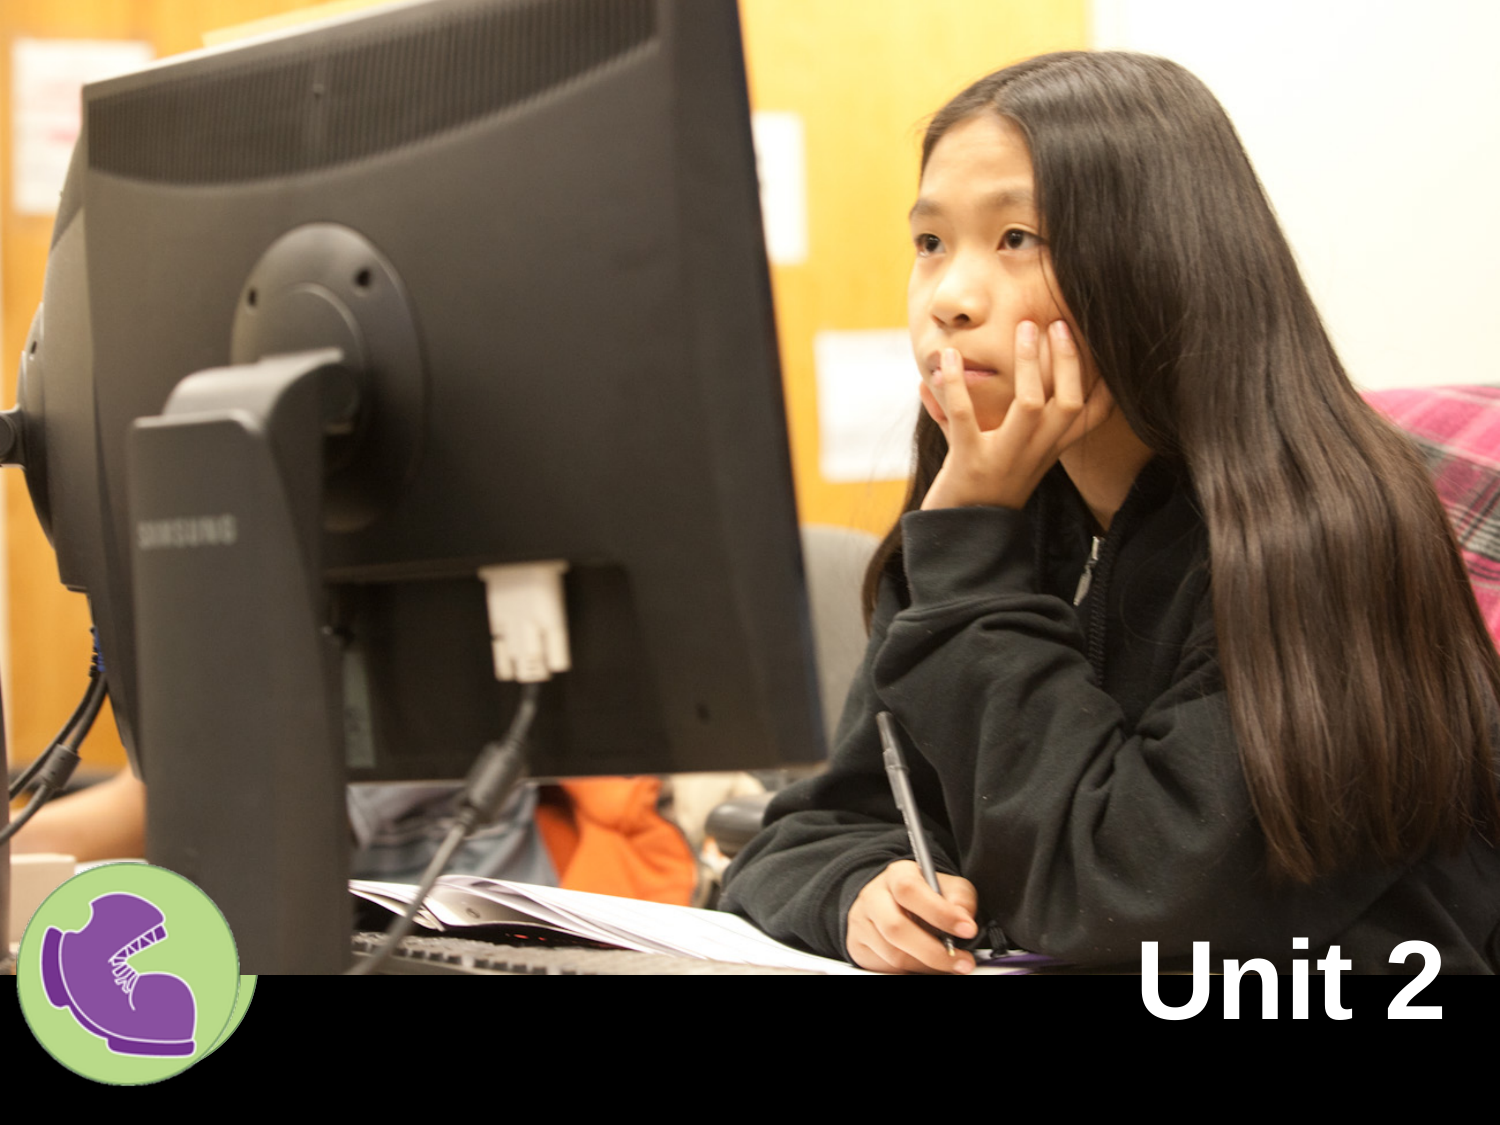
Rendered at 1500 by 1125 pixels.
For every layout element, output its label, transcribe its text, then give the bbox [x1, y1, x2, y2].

picture [0, 0, 1500, 1091]
title Unit 2 [37, 900, 1463, 1095]
